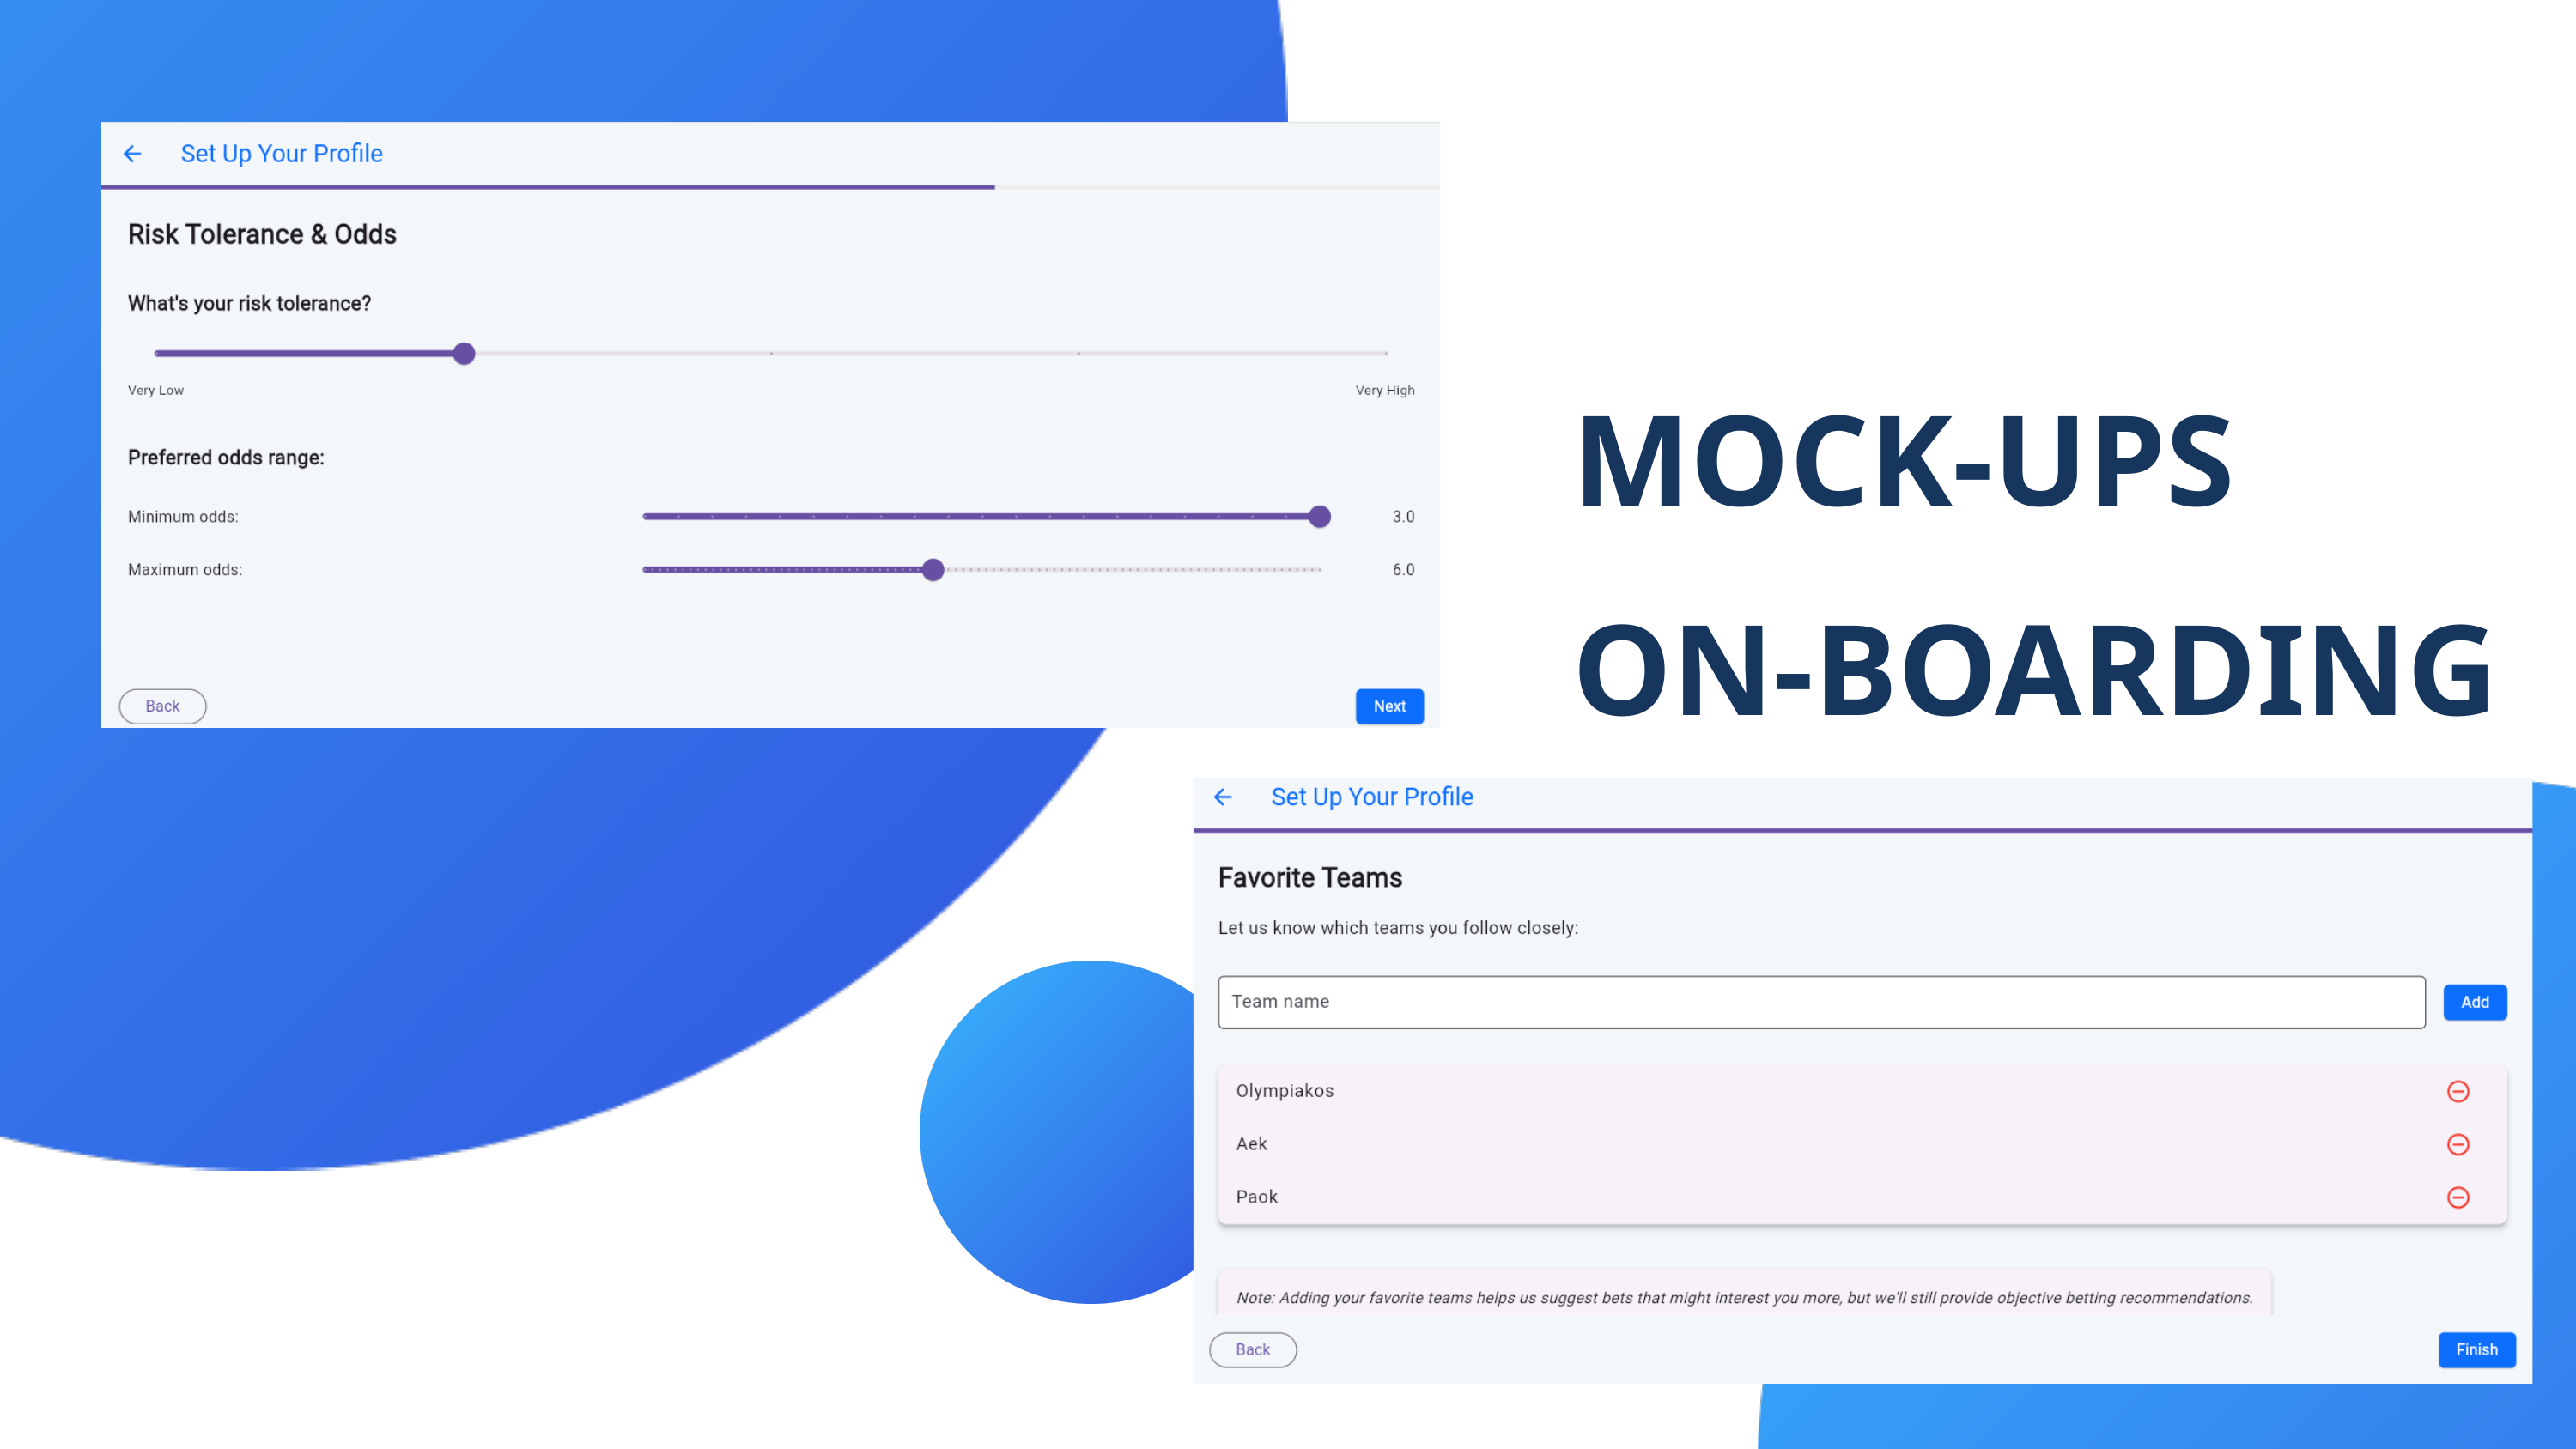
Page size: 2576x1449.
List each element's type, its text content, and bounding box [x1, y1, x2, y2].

text_box MOCK-UPS ON-BOARDING [1572, 320, 2517, 742]
text_box [920, 961, 1189, 1304]
text_box [1758, 778, 2576, 1449]
picture [1193, 777, 2533, 1385]
text_box [0, 0, 1289, 1171]
picture [100, 122, 1441, 728]
